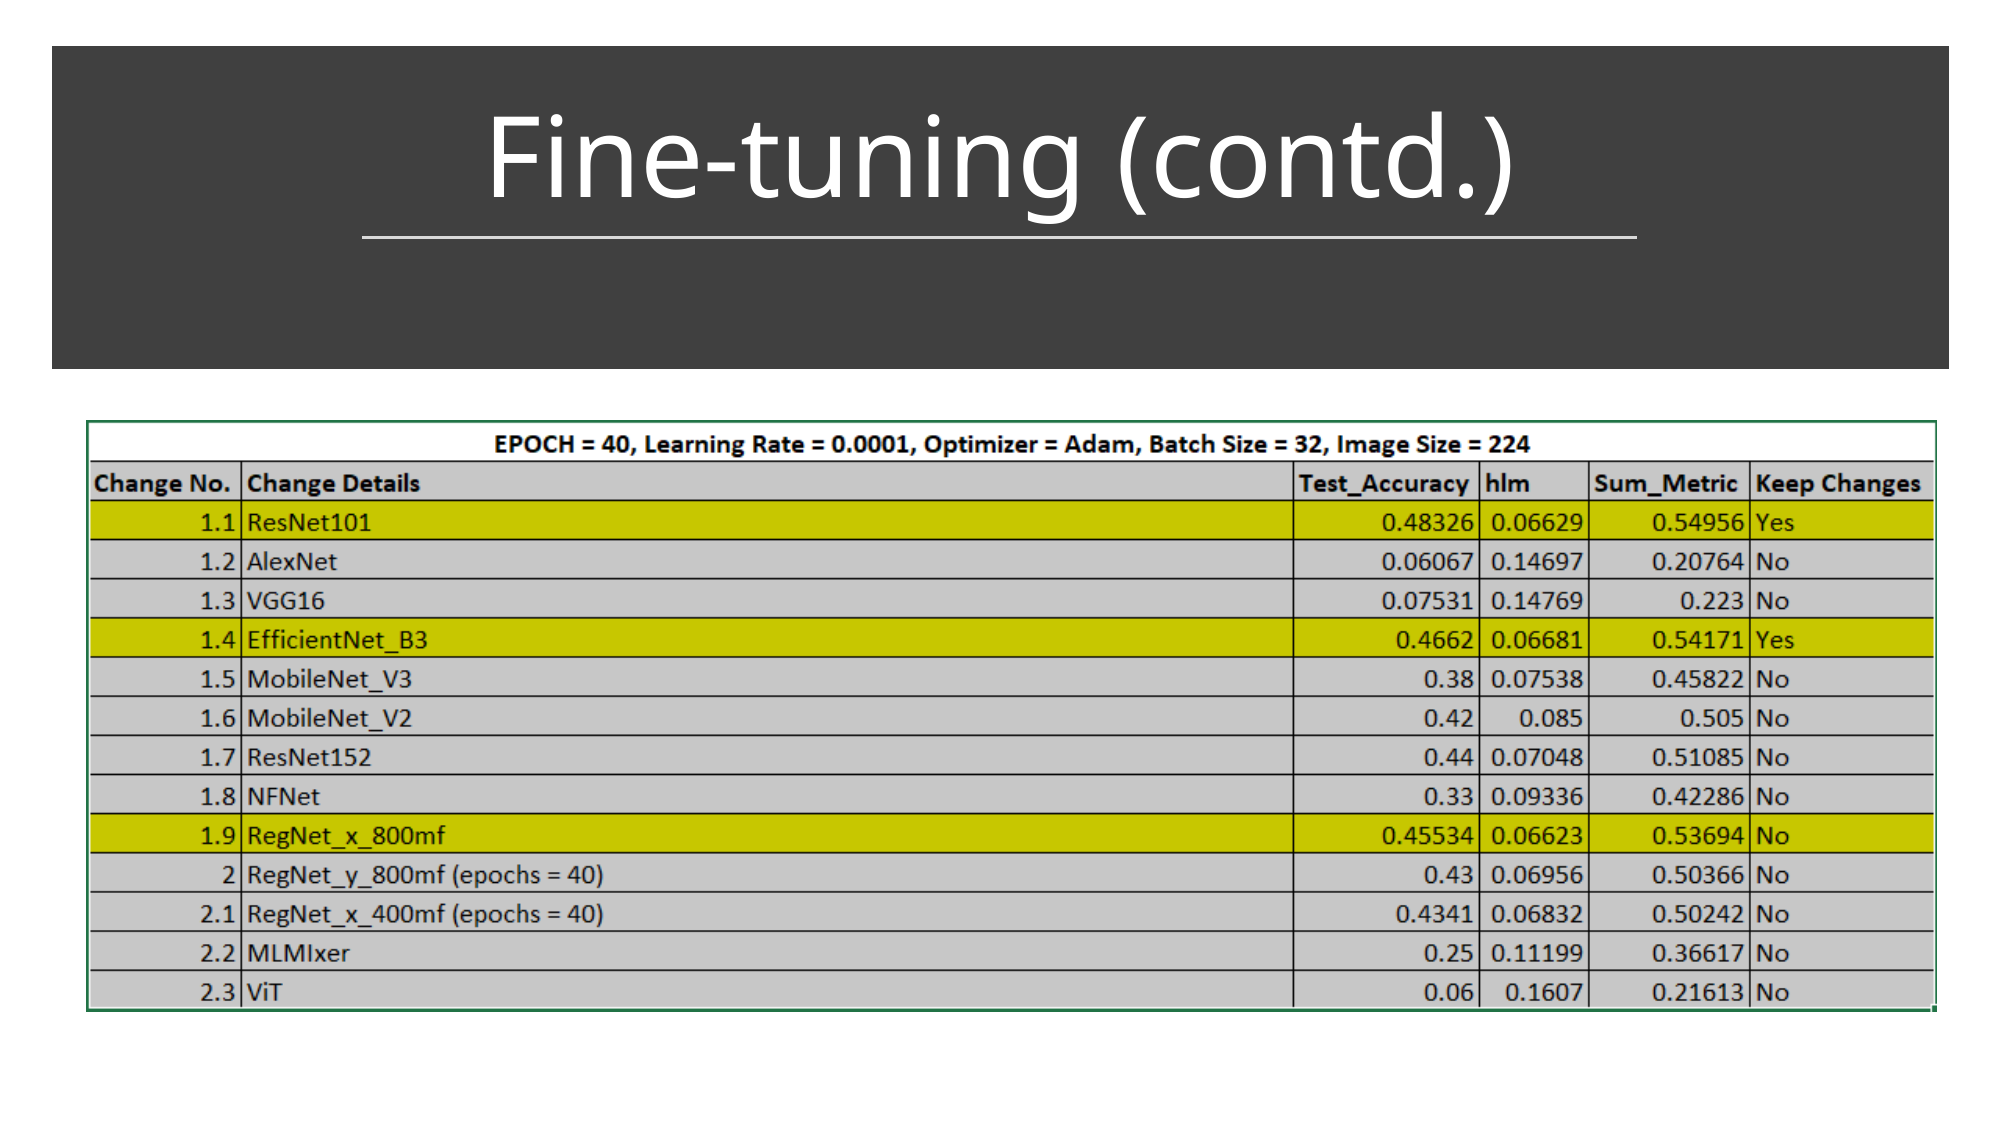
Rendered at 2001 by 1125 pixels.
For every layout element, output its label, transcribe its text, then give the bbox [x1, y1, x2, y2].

picture [86, 420, 1937, 1012]
title Fine-tuning (contd.) [86, 76, 1914, 230]
text_box [61, 55, 1939, 360]
